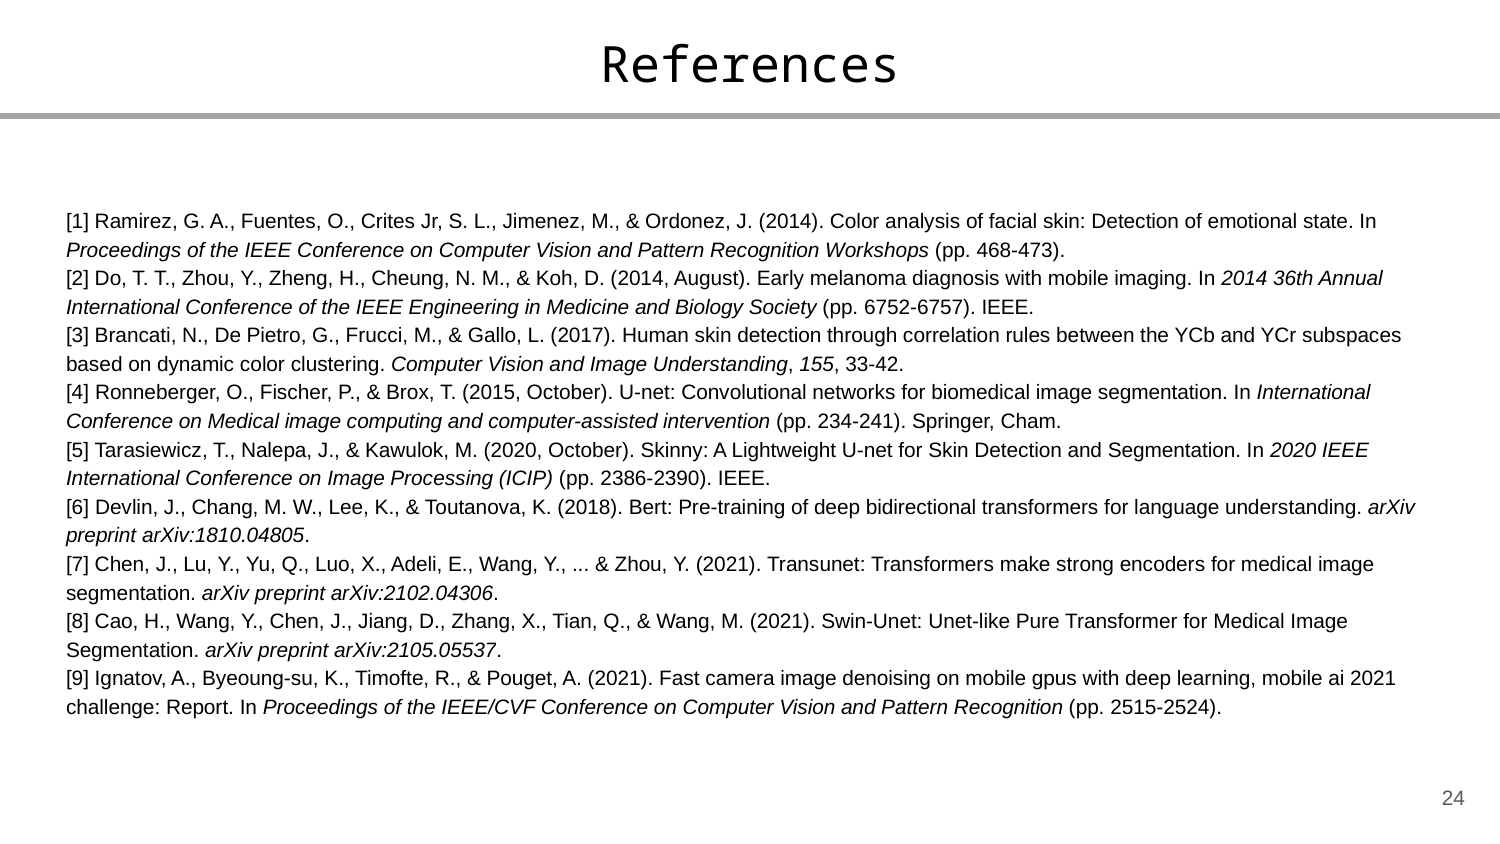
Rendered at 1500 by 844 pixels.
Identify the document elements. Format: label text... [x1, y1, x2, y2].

slide_number 24 [1389, 764, 1480, 830]
text_box References [51, 17, 1449, 115]
list [1] Ramirez, G. A., Fuentes, O., Crites Jr, S. L., Jimenez, M., & Ordonez, J. (2014). Color analysis of facial skin: Detection of emotional state. In Proceedings of the IEEE Conference on Computer Vision and Pattern Recognition Workshops (pp. 468-473). [2] Do, T. T., Zhou, Y., Zheng, H., Cheung, N. M., & Koh, D. (2014, August). Early melanoma diagnosis with mobile imaging. In 2014 36th Annual International Conference of the IEEE Engineering in Medicine and Biology Society (pp. 6752-6757). IEEE. [3] Brancati, N., De Pietro, G., Frucci, M., & Gallo, L. (2017). Human skin detection through correlation rules between the YCb and YCr subspaces based on dynamic color clustering. Computer Vision and Image Understanding, 155, 33-42. [4] Ronneberger, O., Fischer, P., & Brox, T. (2015, October). U-net: Convolutional networks for biomedical image segmentation. In International Conference on Medical image computing and computer-assisted intervention (pp. 234-241). Springer, Cham. [5] Tarasiewicz, T., Nalepa, J., & Kawulok, M. (2020, October). Skinny: A Lightweight U-net for Skin Detection and Segmentation. In 2020 IEEE International Conference on Image Processing (ICIP) (pp. 2386-2390). IEEE. [6] Devlin, J., Chang, M. W., Lee, K., & Toutanova, K. (2018). Bert: Pre-training of deep bidirectional transformers for language understanding. arXiv preprint arXiv:1810.04805. [7] Chen, J., Lu, Y., Yu, Q., Luo, X., Adeli, E., Wang, Y., ... & Zhou, Y. (2021). Transunet: Transformers make strong encoders for medical image segmentation. arXiv preprint arXiv:2102.04306. [8] Cao, H., Wang, Y., Chen, J., Jiang, D., Zhang, X., Tian, Q., & Wang, M. (2021). Swin-Unet: Unet-like Pure Transformer for Medical Image Segmentation. arXiv preprint arXiv:2105.05537. [9] Ignatov, A., Byeoung-su, K., Timofte, R., & Pouget, A. (2021). Fast camera image denoising on mobile gpus with deep learning, mobile ai 2021 challenge: Report. In Proceedings of the IEEE/CVF Conference on Computer Vision and Pattern Recognition (pp. 2515-2524). [51, 189, 1449, 803]
